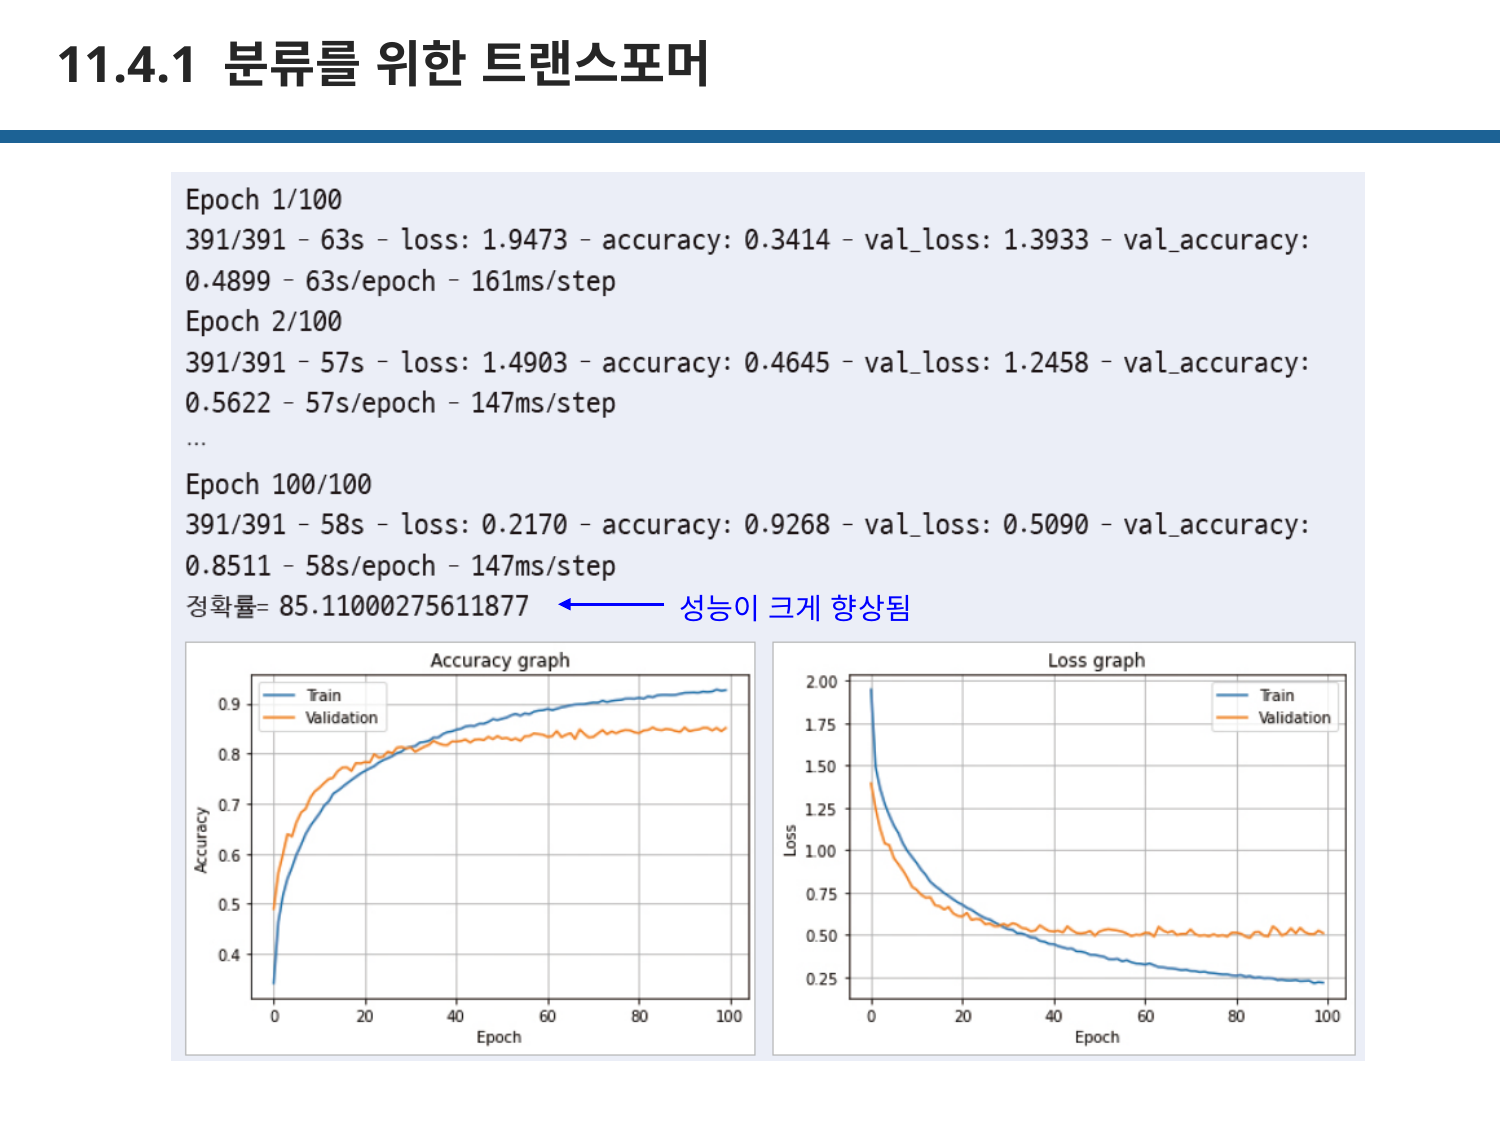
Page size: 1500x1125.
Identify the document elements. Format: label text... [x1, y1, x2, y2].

title 11.4.1 분류를 위한 트랜스포머 [41, 17, 1282, 108]
picture [170, 172, 1365, 1061]
